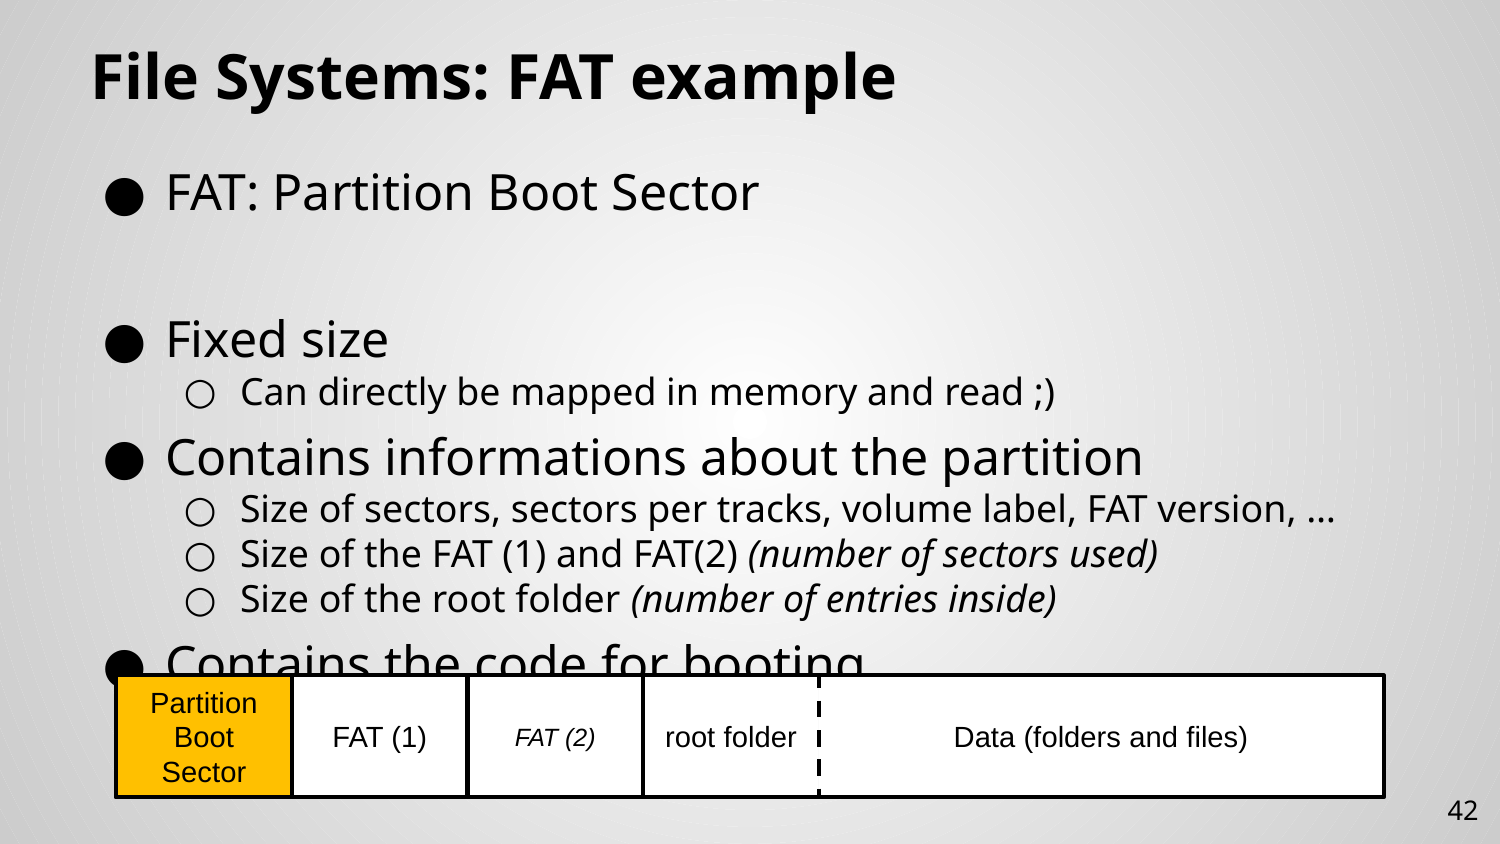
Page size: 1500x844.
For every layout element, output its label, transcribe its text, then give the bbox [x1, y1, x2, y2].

slide_number 42 [1403, 779, 1494, 844]
title File Systems: FAT example [75, 33, 1425, 128]
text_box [115, 674, 1384, 798]
list FAT: Partition Boot Sector Fixed size Can directly be mapped in memory and read ;) Contains informations about the partition Size of sectors, sectors per tracks, volume label, FAT version, … Size of the FAT (1) and FAT(2) (number of sectors used) Size of the root folder (number of entries inside) Contains the code for booting [75, 145, 1425, 808]
